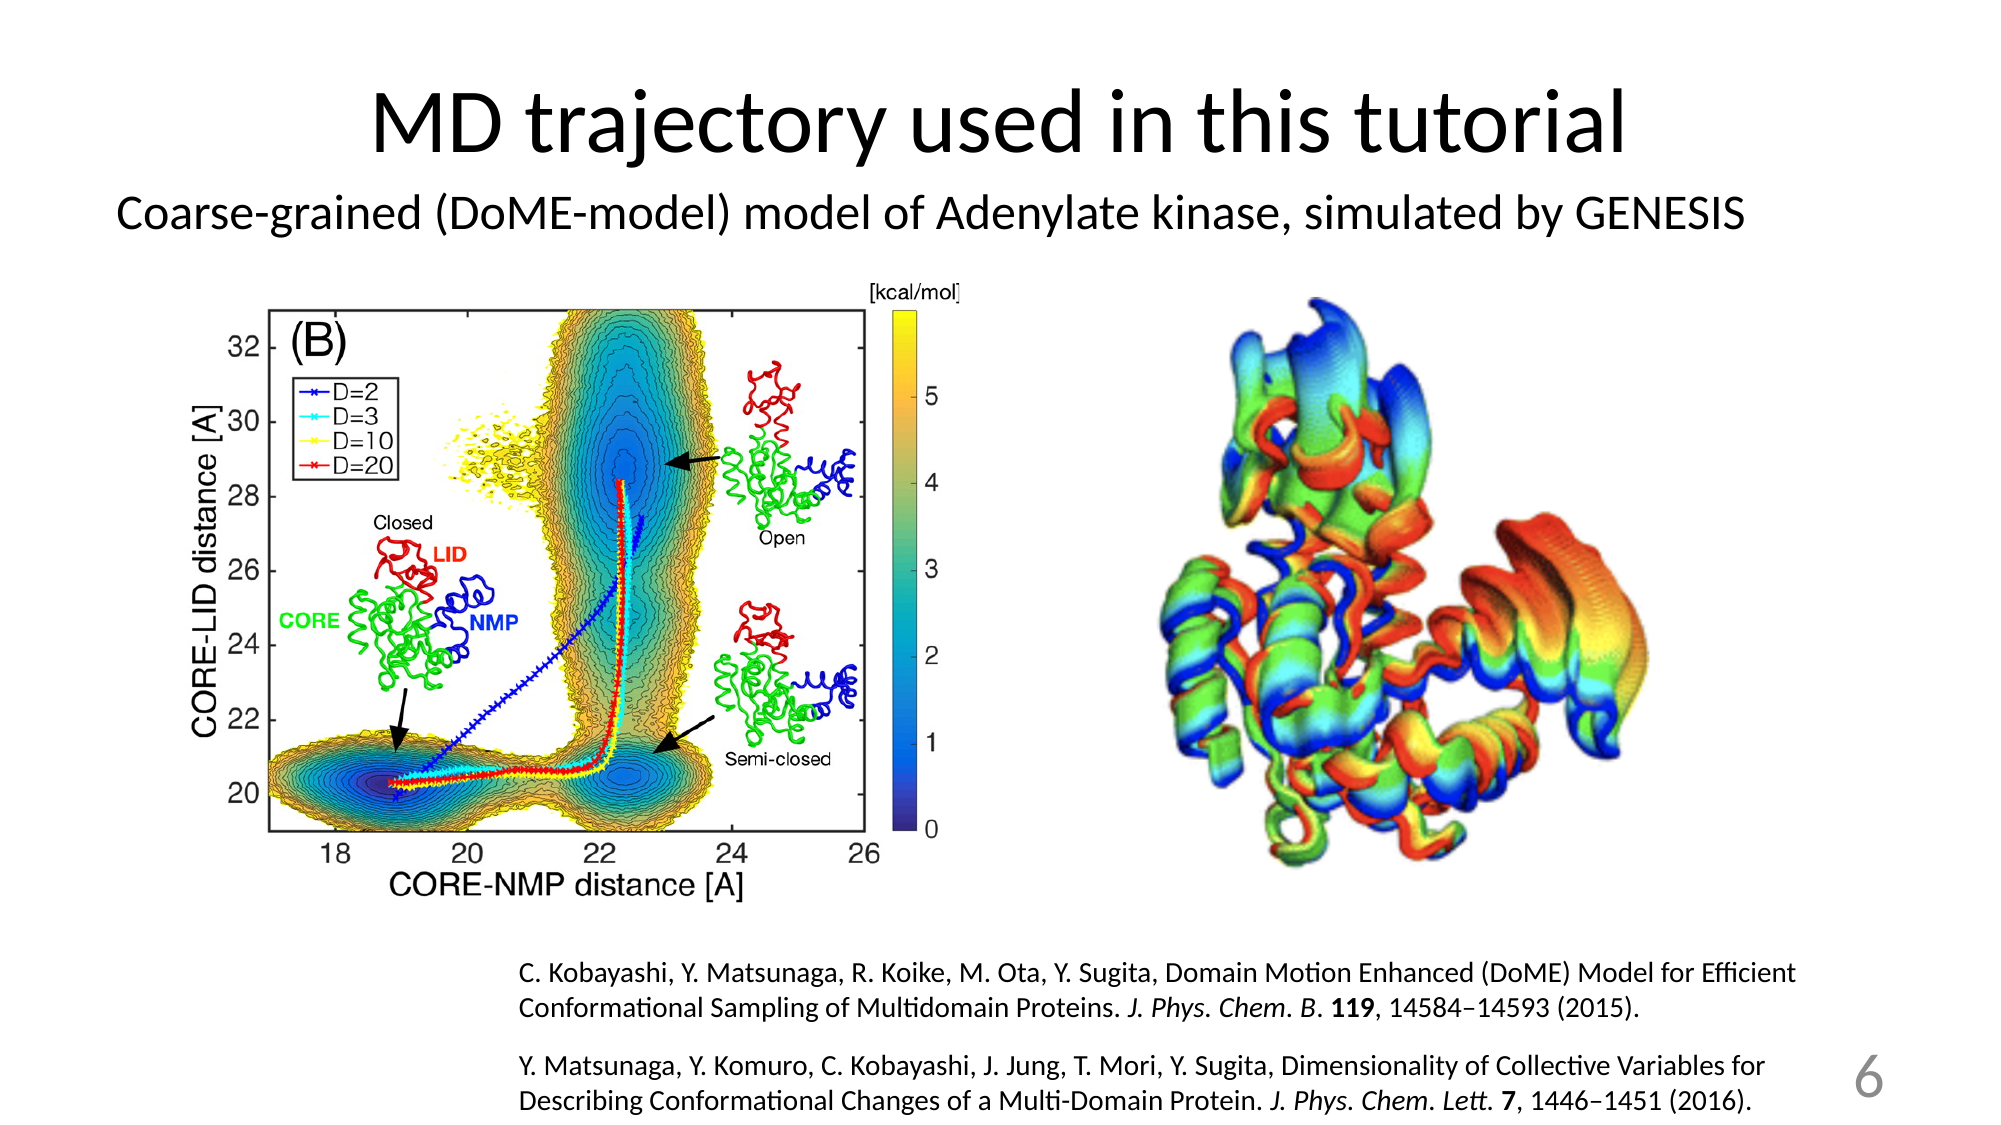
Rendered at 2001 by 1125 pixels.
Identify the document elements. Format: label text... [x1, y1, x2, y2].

picture [1141, 283, 1726, 903]
text_box Coarse-grained (DoME-model) model of Adenylate kinase, simulated by GENESIS [101, 171, 1762, 247]
title MD trajectory used in this tutorial [99, 22, 1900, 210]
text_box C. Kobayashi, Y. Matsunaga, R. Koike, M. Ota, Y. Sugita, Domain Motion Enhanced (DoME) Model for Efficient Conformational Sampling of Multidomain Proteins. J. Phys. Chem. B. 119, 14584–14593 (2015). [504, 945, 1943, 1031]
text_box Y. Matsunaga, Y. Komuro, C. Kobayashi, J. Jung, T. Mori, Y. Sugita, Dimensionality of Collective Variables for Describing Conformational Changes of a Multi-Domain Protein. J. Phys. Chem. Lett. 7, 1446–1451 (2016). [504, 1039, 1838, 1124]
slide_number 6 [1838, 1042, 1900, 1103]
picture [185, 283, 960, 903]
